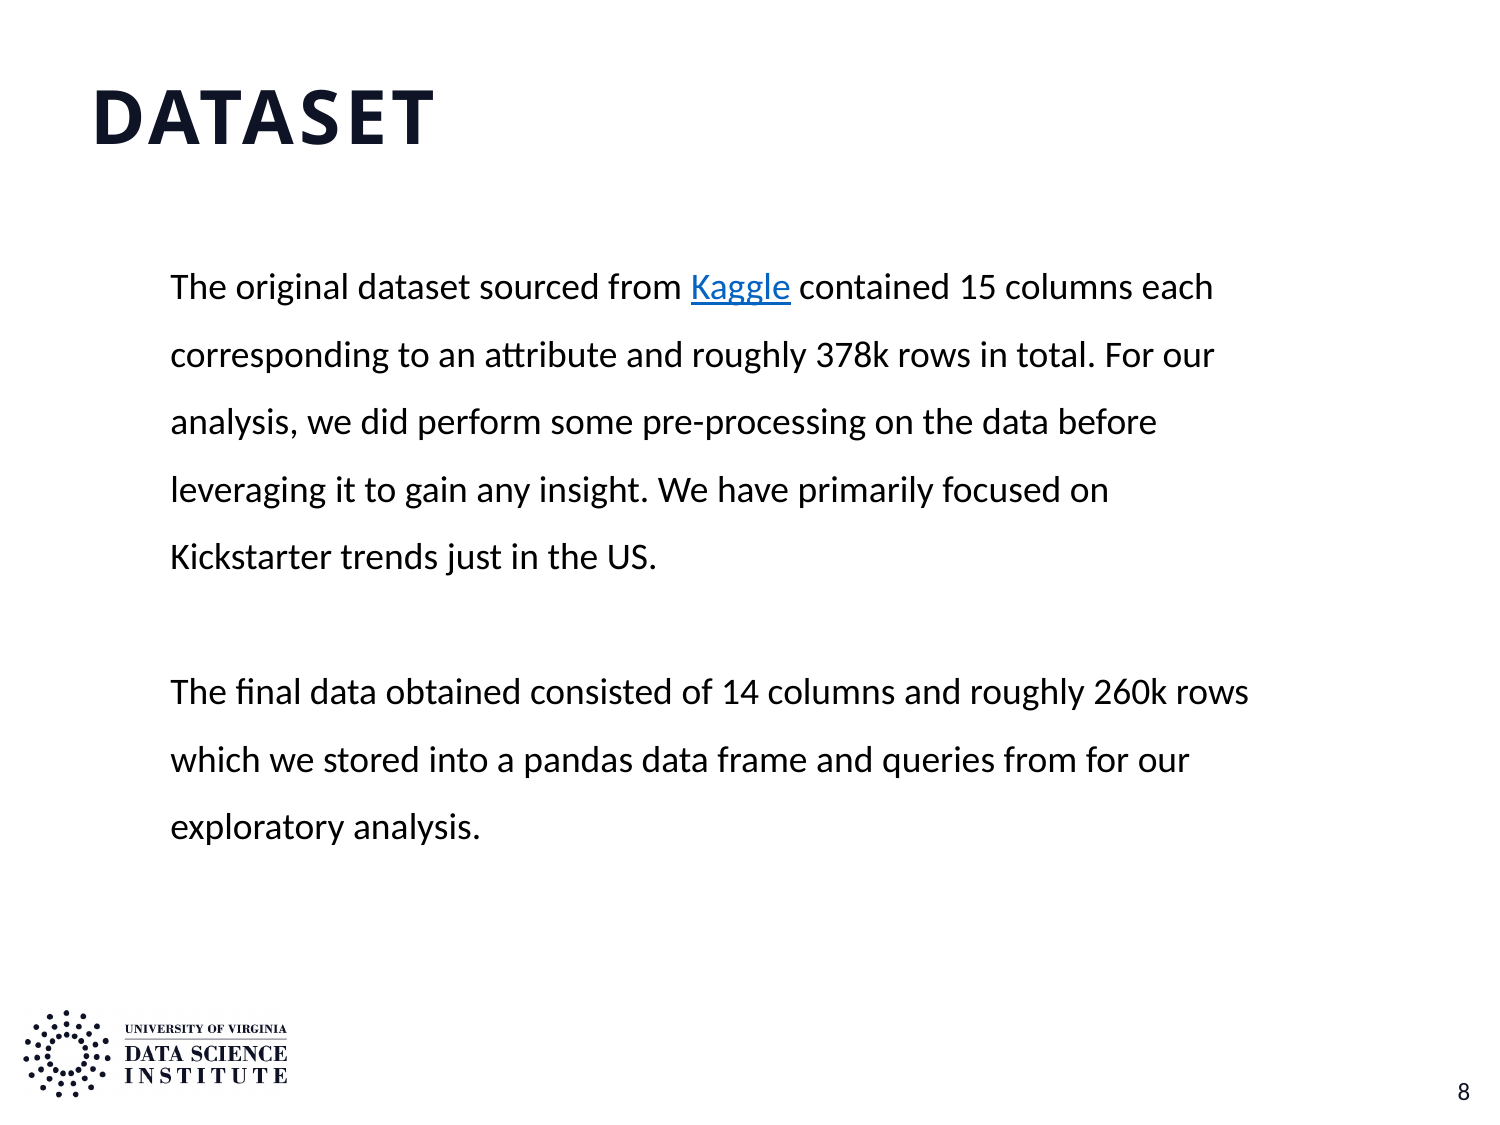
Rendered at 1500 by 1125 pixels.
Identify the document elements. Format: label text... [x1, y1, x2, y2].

picture [19, 1006, 292, 1102]
slide_number 8 [1431, 1067, 1486, 1113]
text_box The original dataset sourced from Kaggle contained 15 columns each corresponding to an attribute and roughly 378k rows in total. For our analysis, we did perform some pre-processing on the data before leveraging it to gain any insight. We have primarily focused on Kickstarter trends just in the US. The final data obtained consisted of 14 columns and roughly 260k rows which we stored into a pandas data frame and queries from for our exploratory analysis. [155, 232, 1295, 855]
text_box DATASET [75, 61, 1068, 167]
